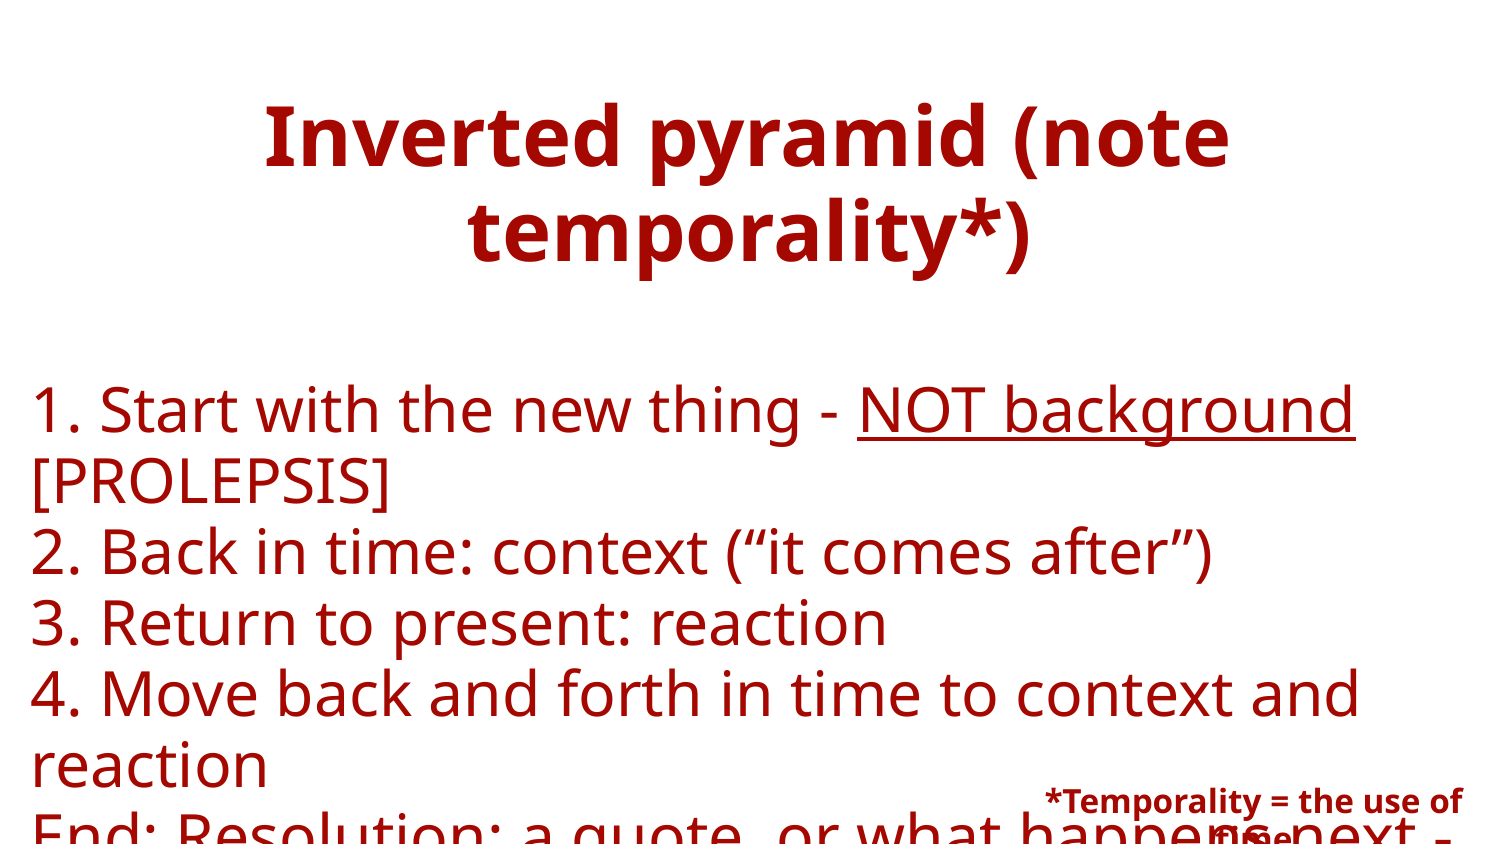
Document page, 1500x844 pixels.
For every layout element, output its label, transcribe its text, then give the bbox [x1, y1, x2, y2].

text_box Inverted pyramid (note temporality*) 1. Start with the new thing - NOT background [PROLEPSIS] 2. Back in time: context (“it comes after”) 3. Return to present: reaction 4. Move back and forth in time to context and reaction End: Resolution: a quote, or what happens next - NOT what you think [30, 90, 1468, 803]
text_box *Temporality = the use of time [1007, 768, 1500, 844]
